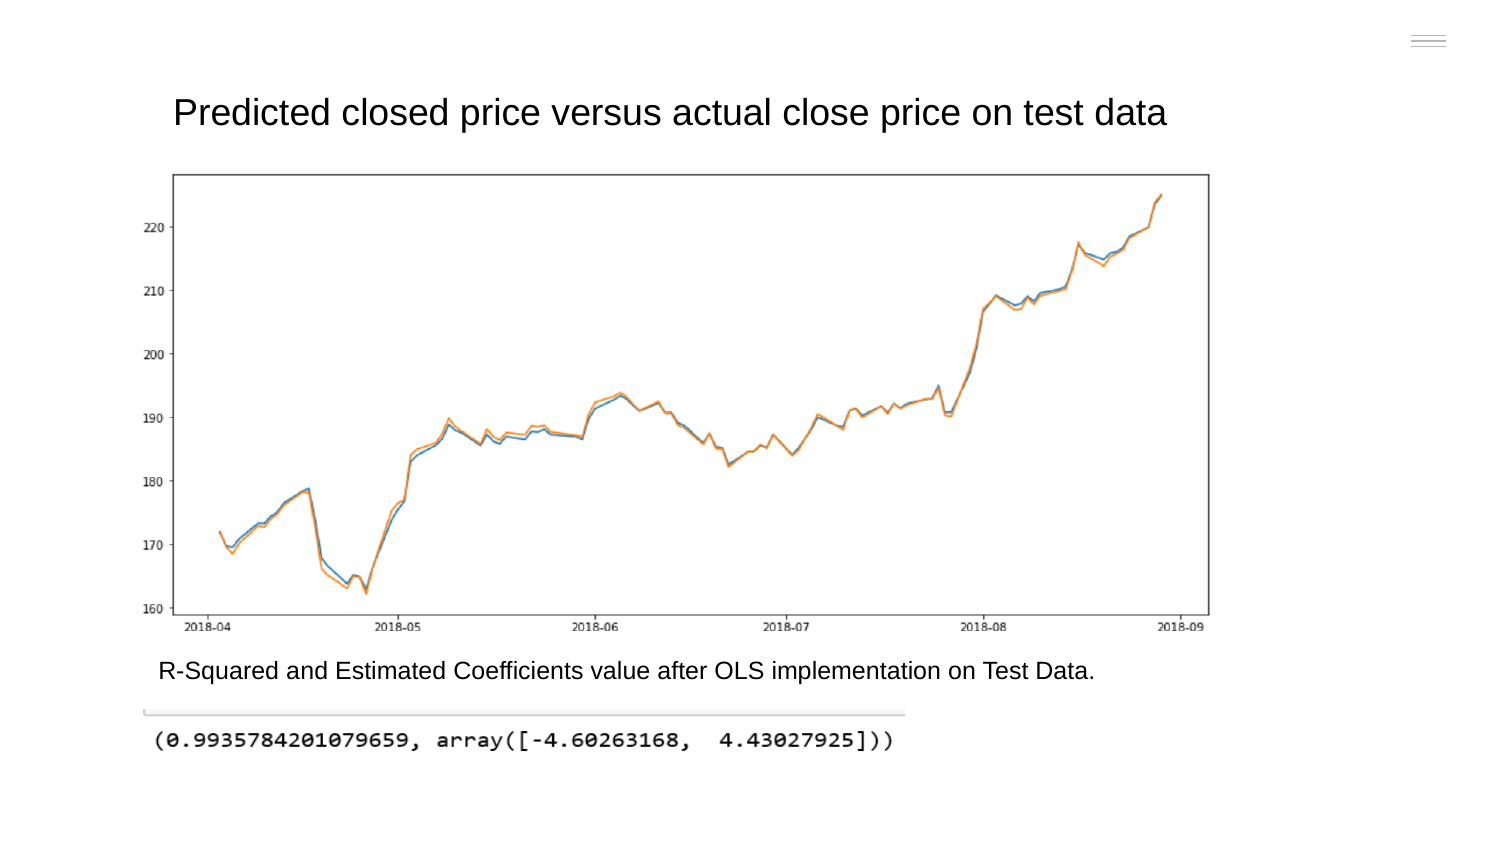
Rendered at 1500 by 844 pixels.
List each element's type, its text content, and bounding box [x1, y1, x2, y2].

text_box R-Squared and Estimated Coefficients value after OLS implementation on Test Data. [143, 647, 1282, 692]
picture [120, 157, 1224, 631]
picture [143, 709, 905, 771]
text_box Predicted closed price versus actual close price on test data [158, 80, 1224, 140]
